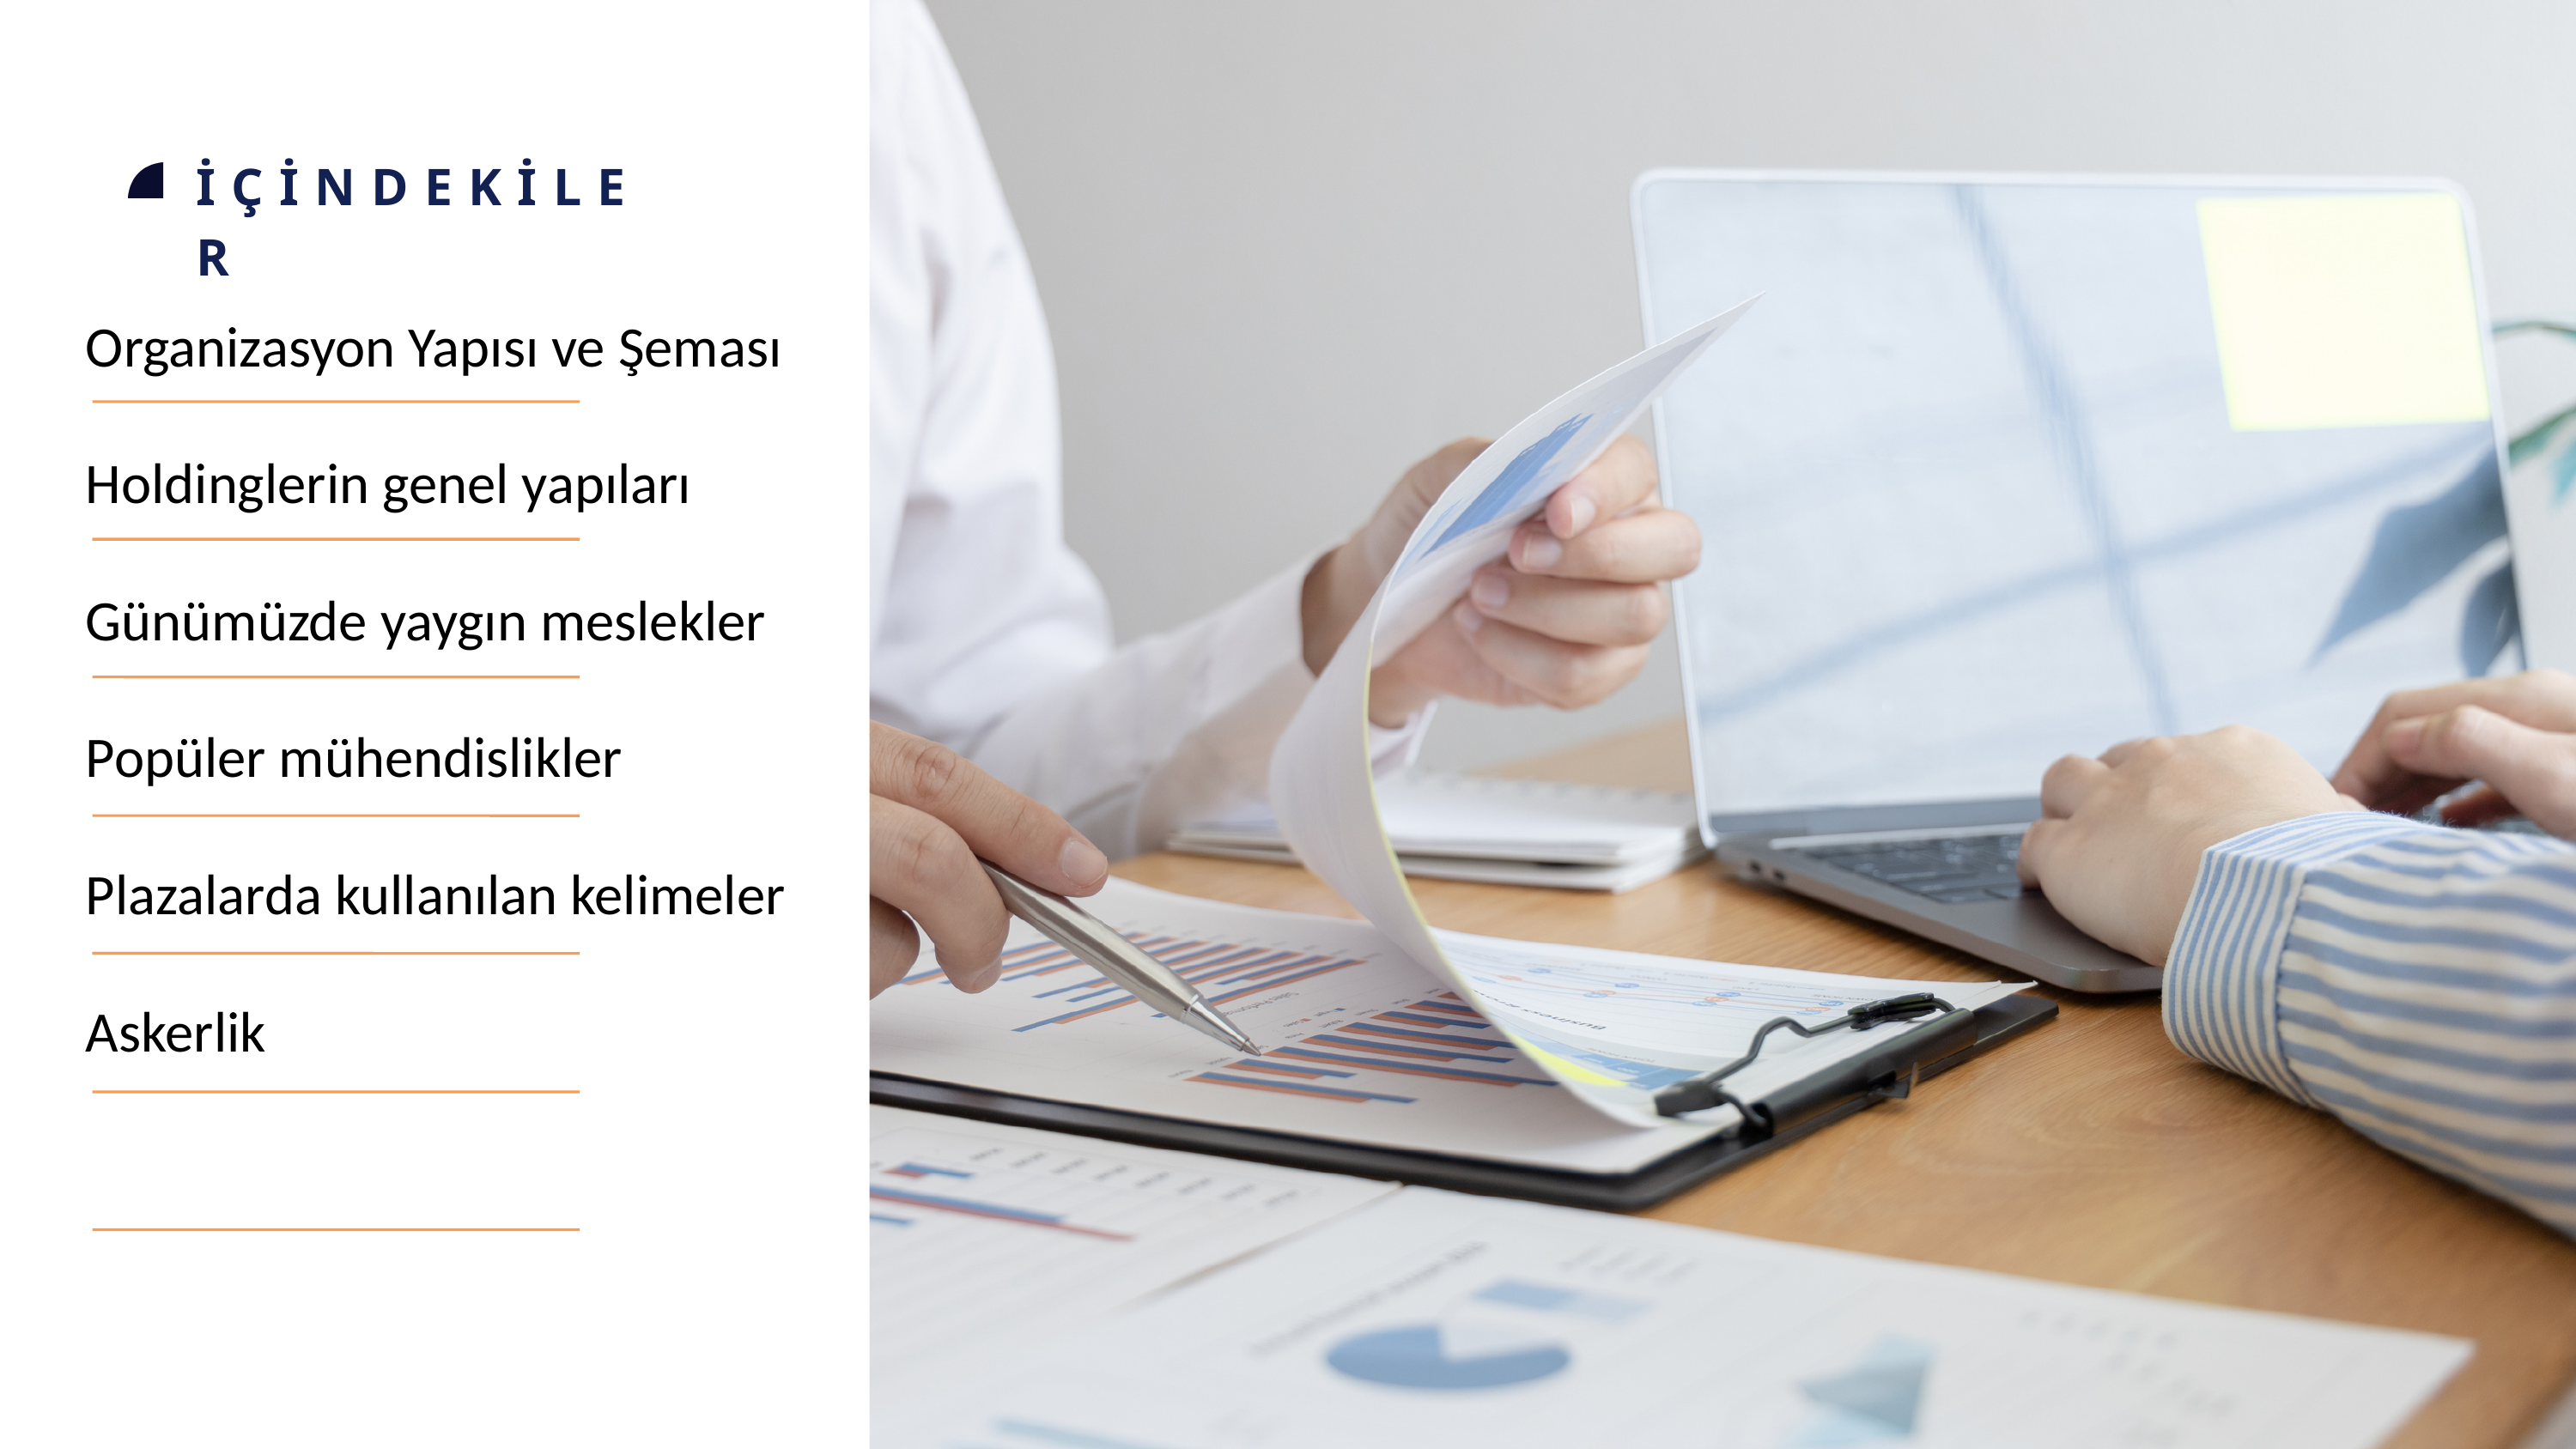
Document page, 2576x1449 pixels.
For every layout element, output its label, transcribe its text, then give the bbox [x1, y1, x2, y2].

text_box [869, 0, 2576, 1449]
text_box Organizasyon Yapısı ve Şeması Holdinglerin genel yapıları Günümüzde yaygın meslekler Popüler mühendislikler Plazalarda kullanılan kelimeler Askerlik [85, 310, 869, 1064]
picture [128, 162, 164, 198]
